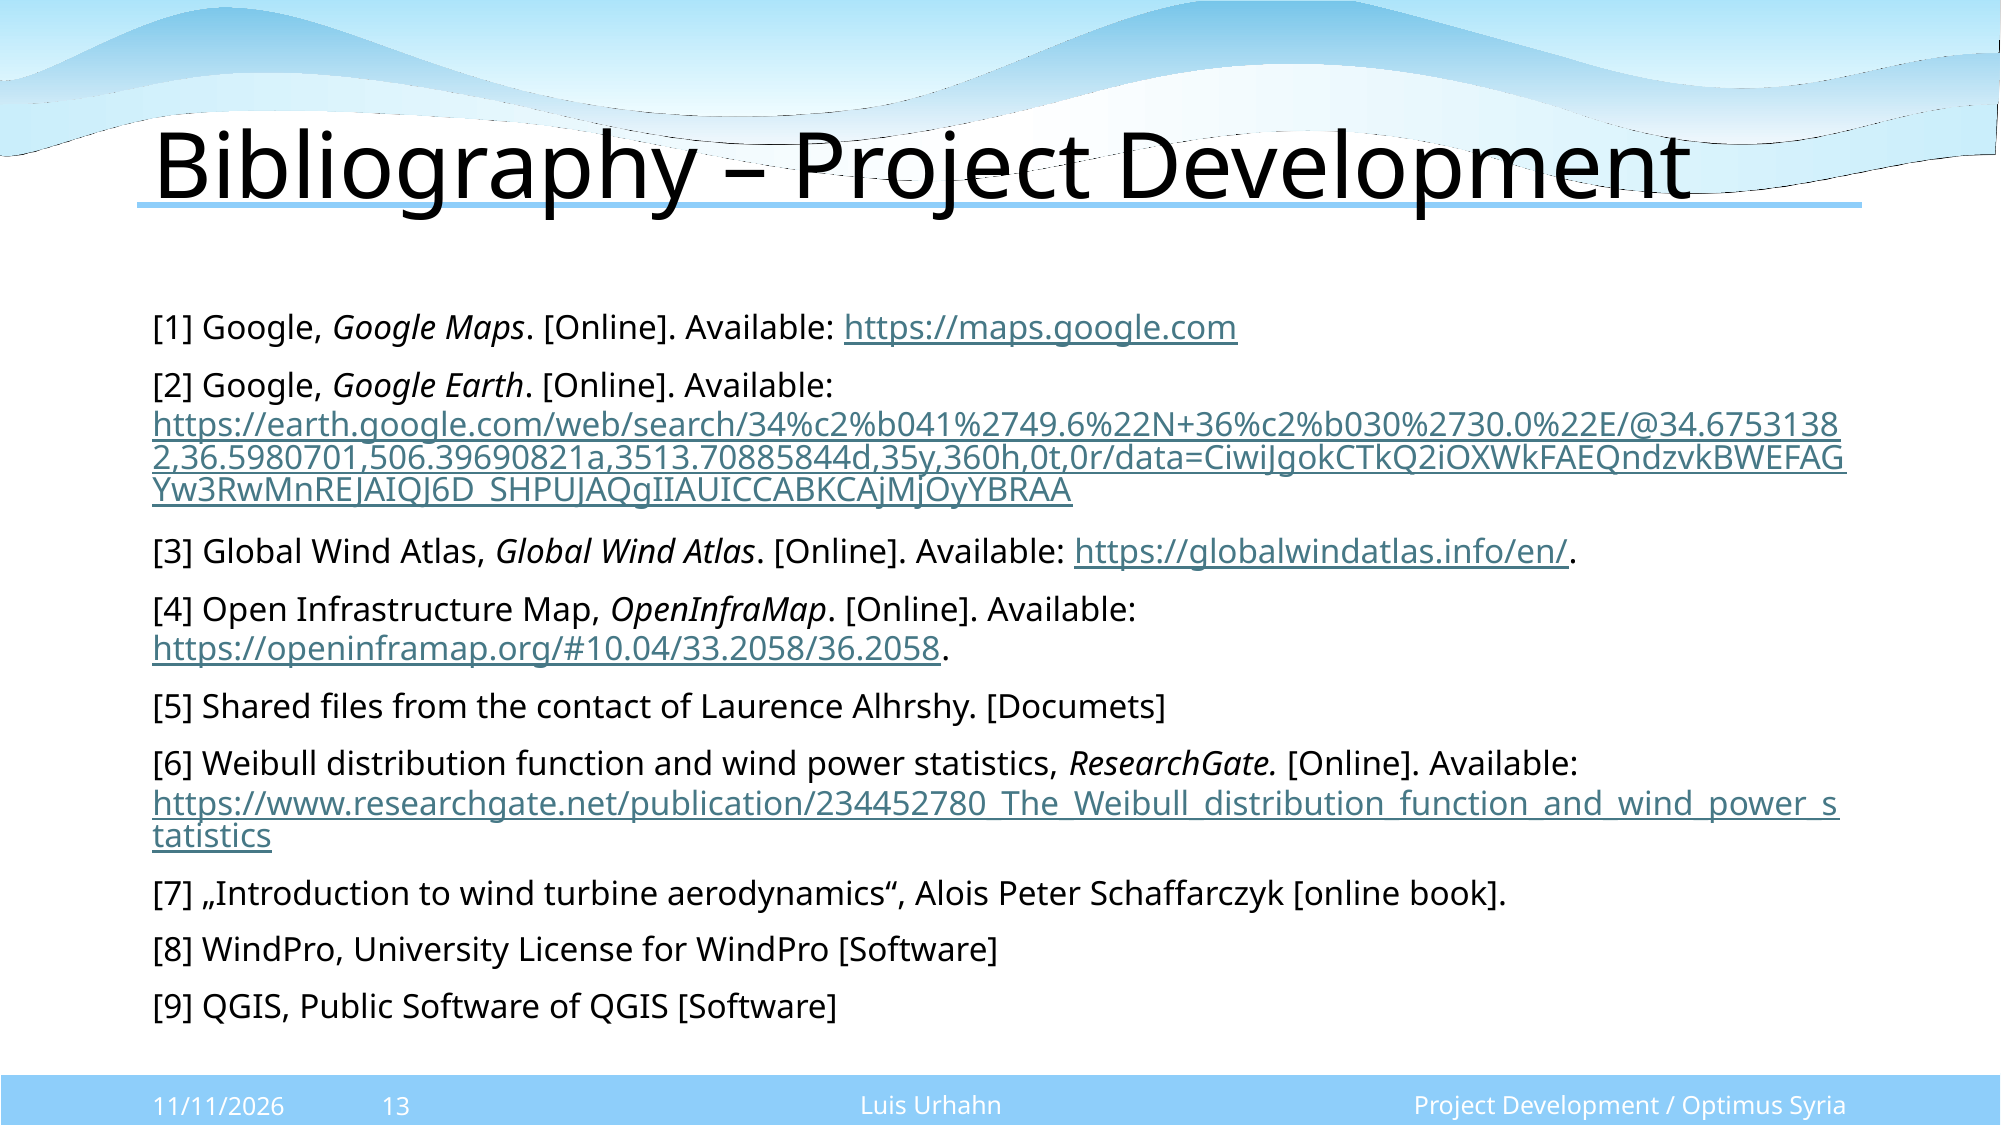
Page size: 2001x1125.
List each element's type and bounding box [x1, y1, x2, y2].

list [472, 1076, 1391, 1125]
slide_number [137, 1077, 472, 1125]
footer [1391, 1076, 1863, 1125]
list [137, 299, 1863, 1014]
title [137, 59, 1863, 278]
